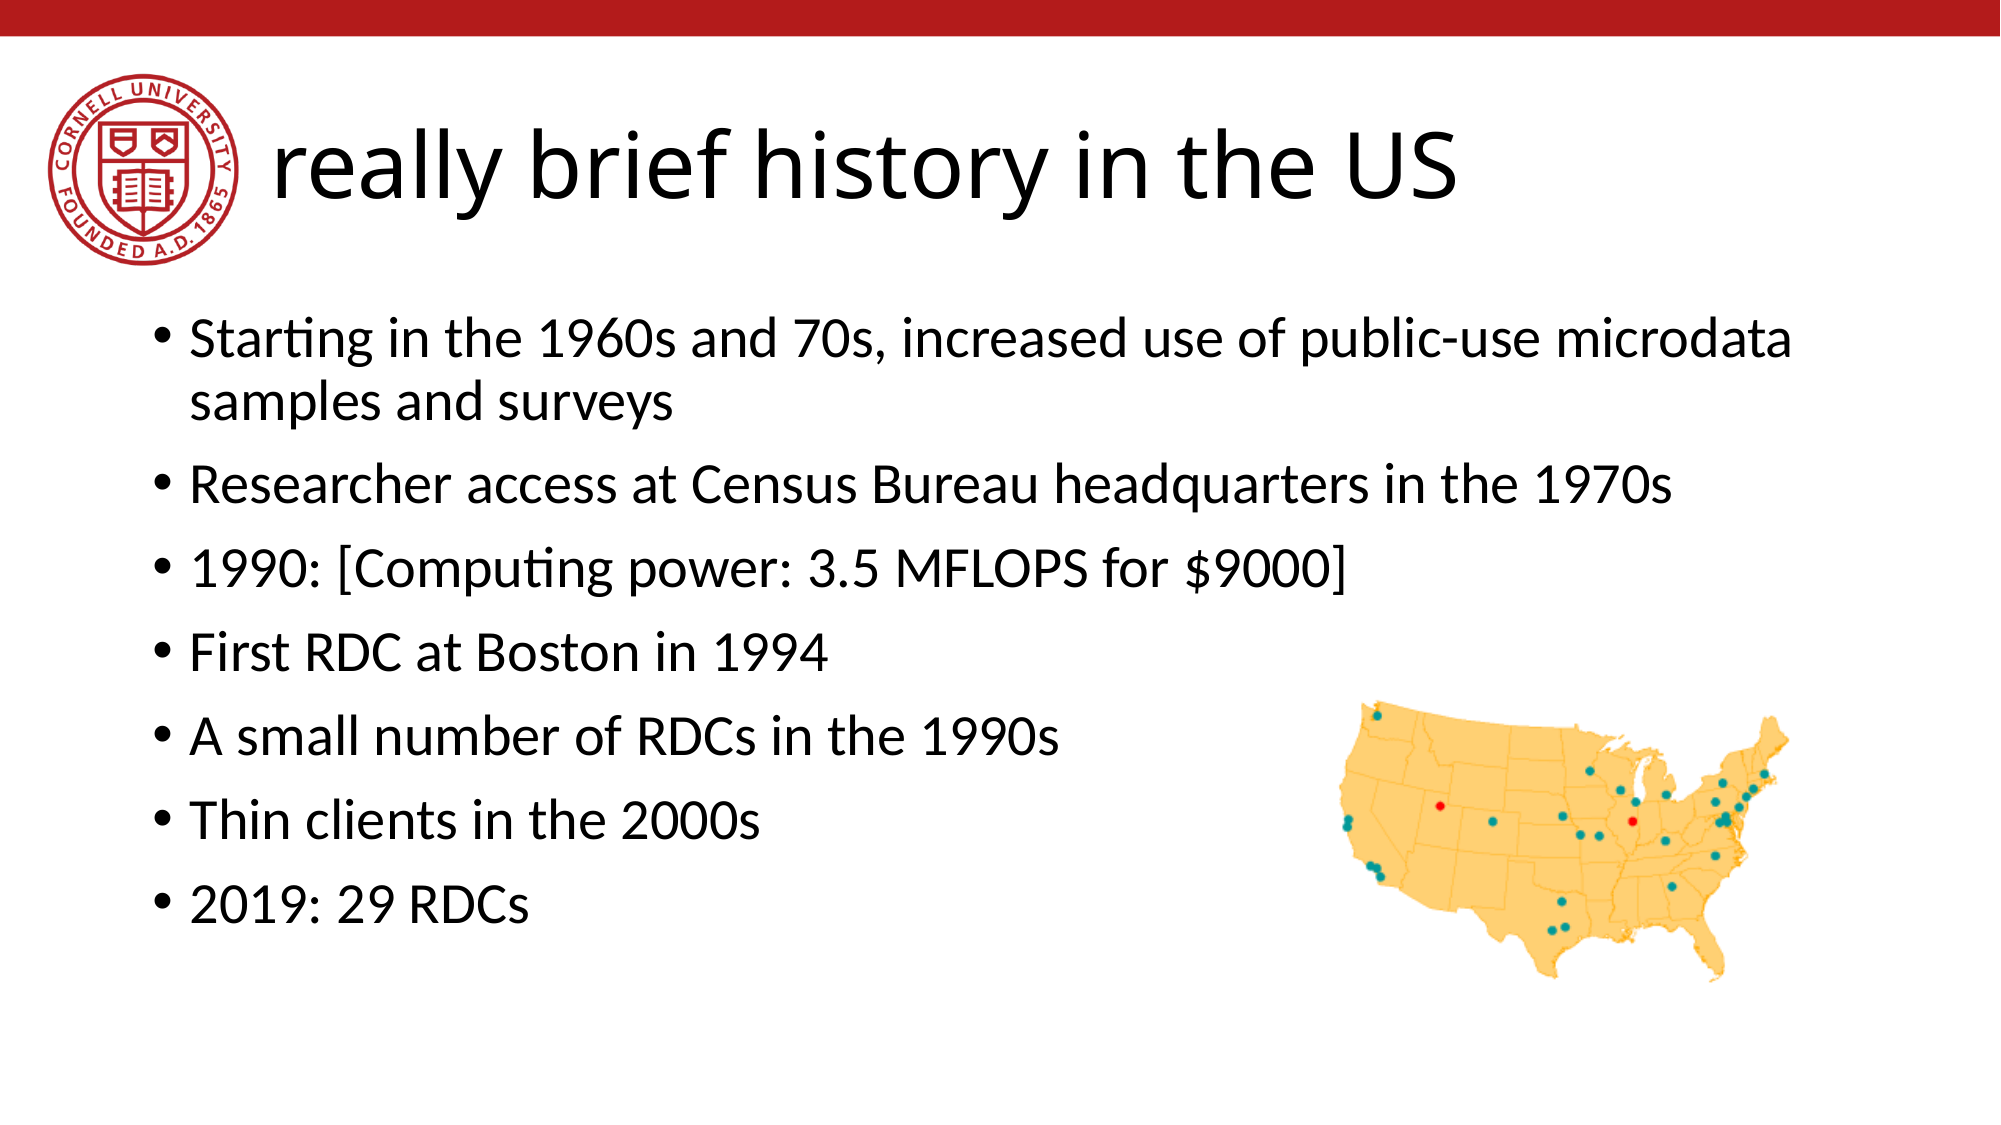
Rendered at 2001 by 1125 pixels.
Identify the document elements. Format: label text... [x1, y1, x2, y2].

list Starting in the 1960s and 70s, increased use of public-use microdata samples and surveys Researcher access at Census Bureau headquarters in the 1970s 1990: [Computing power: 3.5 MFLOPS for $9000] First RDC at Boston in 1994 A small number of RDCs in the 1990s Thin clients in the 2000s 2019: 29 RDCs [137, 299, 1863, 1014]
picture [1335, 669, 1794, 1014]
picture [39, 65, 255, 274]
title really brief history in the US [255, 59, 1860, 278]
